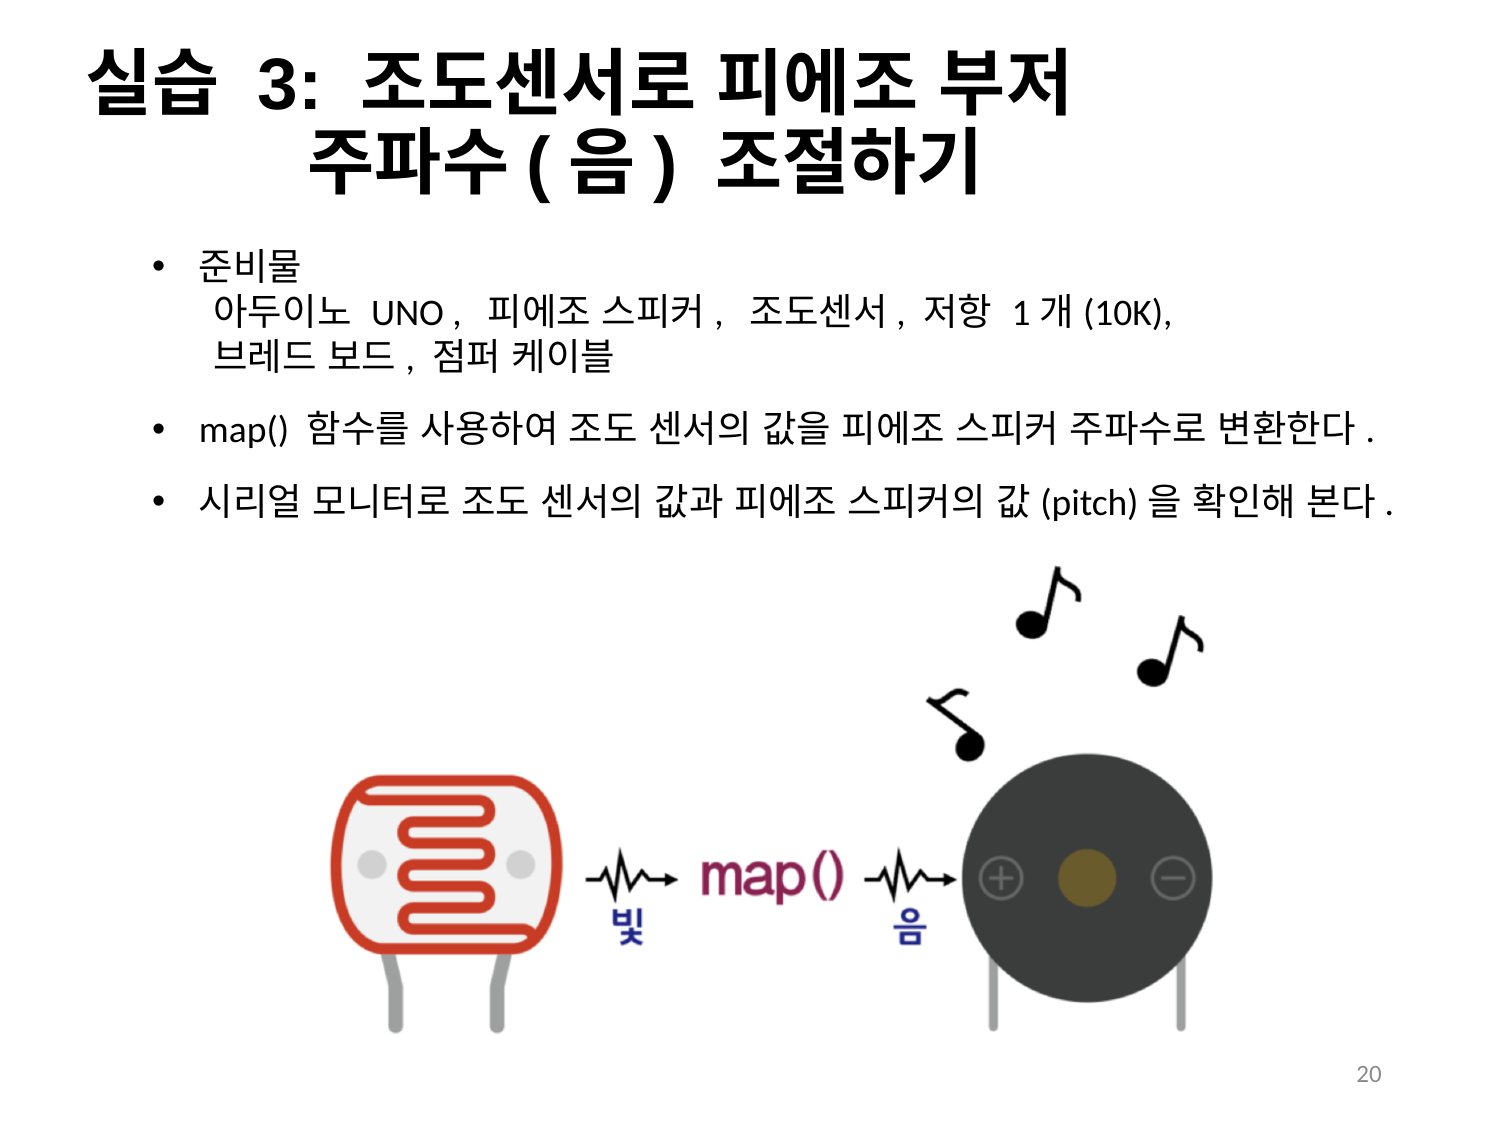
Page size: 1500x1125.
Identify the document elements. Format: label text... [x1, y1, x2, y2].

picture [285, 543, 1261, 1086]
slide_number 20 [1059, 1042, 1397, 1103]
text_box 실습 3: 조도센서로 피에조 부저 주파수(음) 조절하기 [70, 39, 1362, 217]
text_box 준비물 아두이노 UNO , 피에조 스피커, 조도센서, 저항 1개(10K), 브레드 보드, 점퍼 케이블 map() 함수를 사용하여 조도 센서의 값을 피에조 스피커 주파수로 변환한다. 시리얼 모니터로 조도 센서의 값과 피에조 스피커의 값(pitch)을 확인해 본다. [137, 235, 1410, 576]
